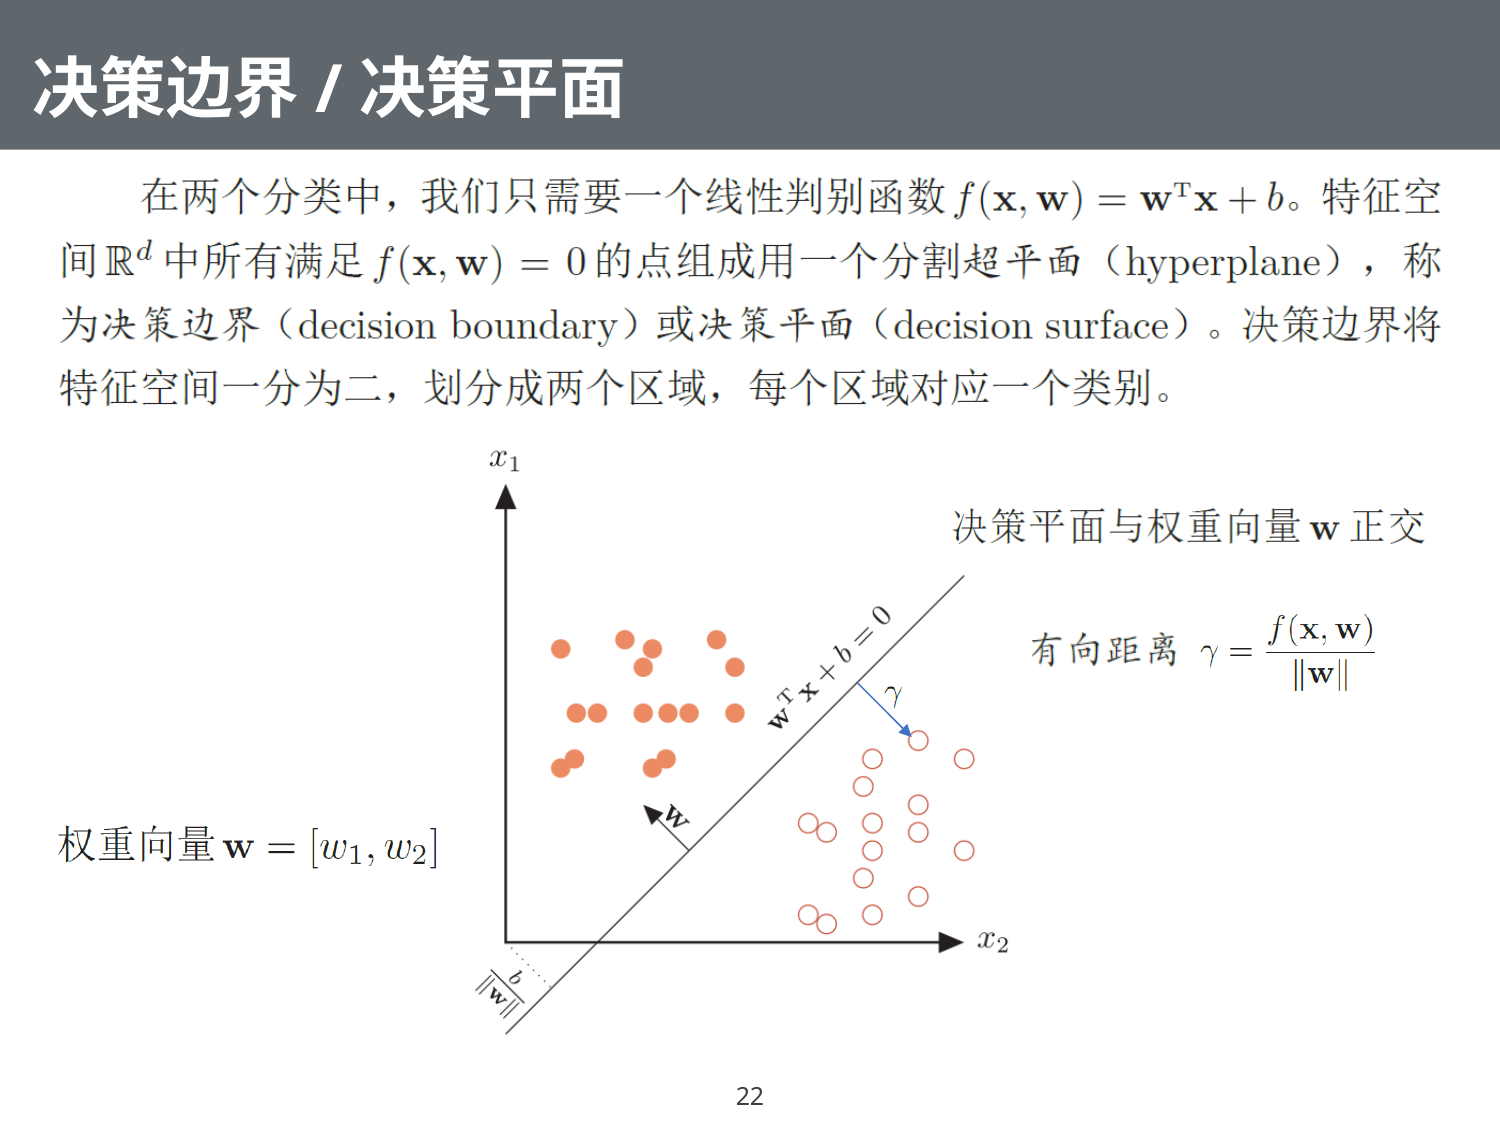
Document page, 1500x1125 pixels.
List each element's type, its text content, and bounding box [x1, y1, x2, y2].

picture [52, 173, 1447, 417]
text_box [411, 429, 1089, 1056]
picture [950, 500, 1430, 554]
picture [52, 814, 442, 880]
title 决策边界/决策平面 [17, 16, 1483, 134]
picture [1196, 603, 1380, 704]
picture [1031, 625, 1185, 681]
